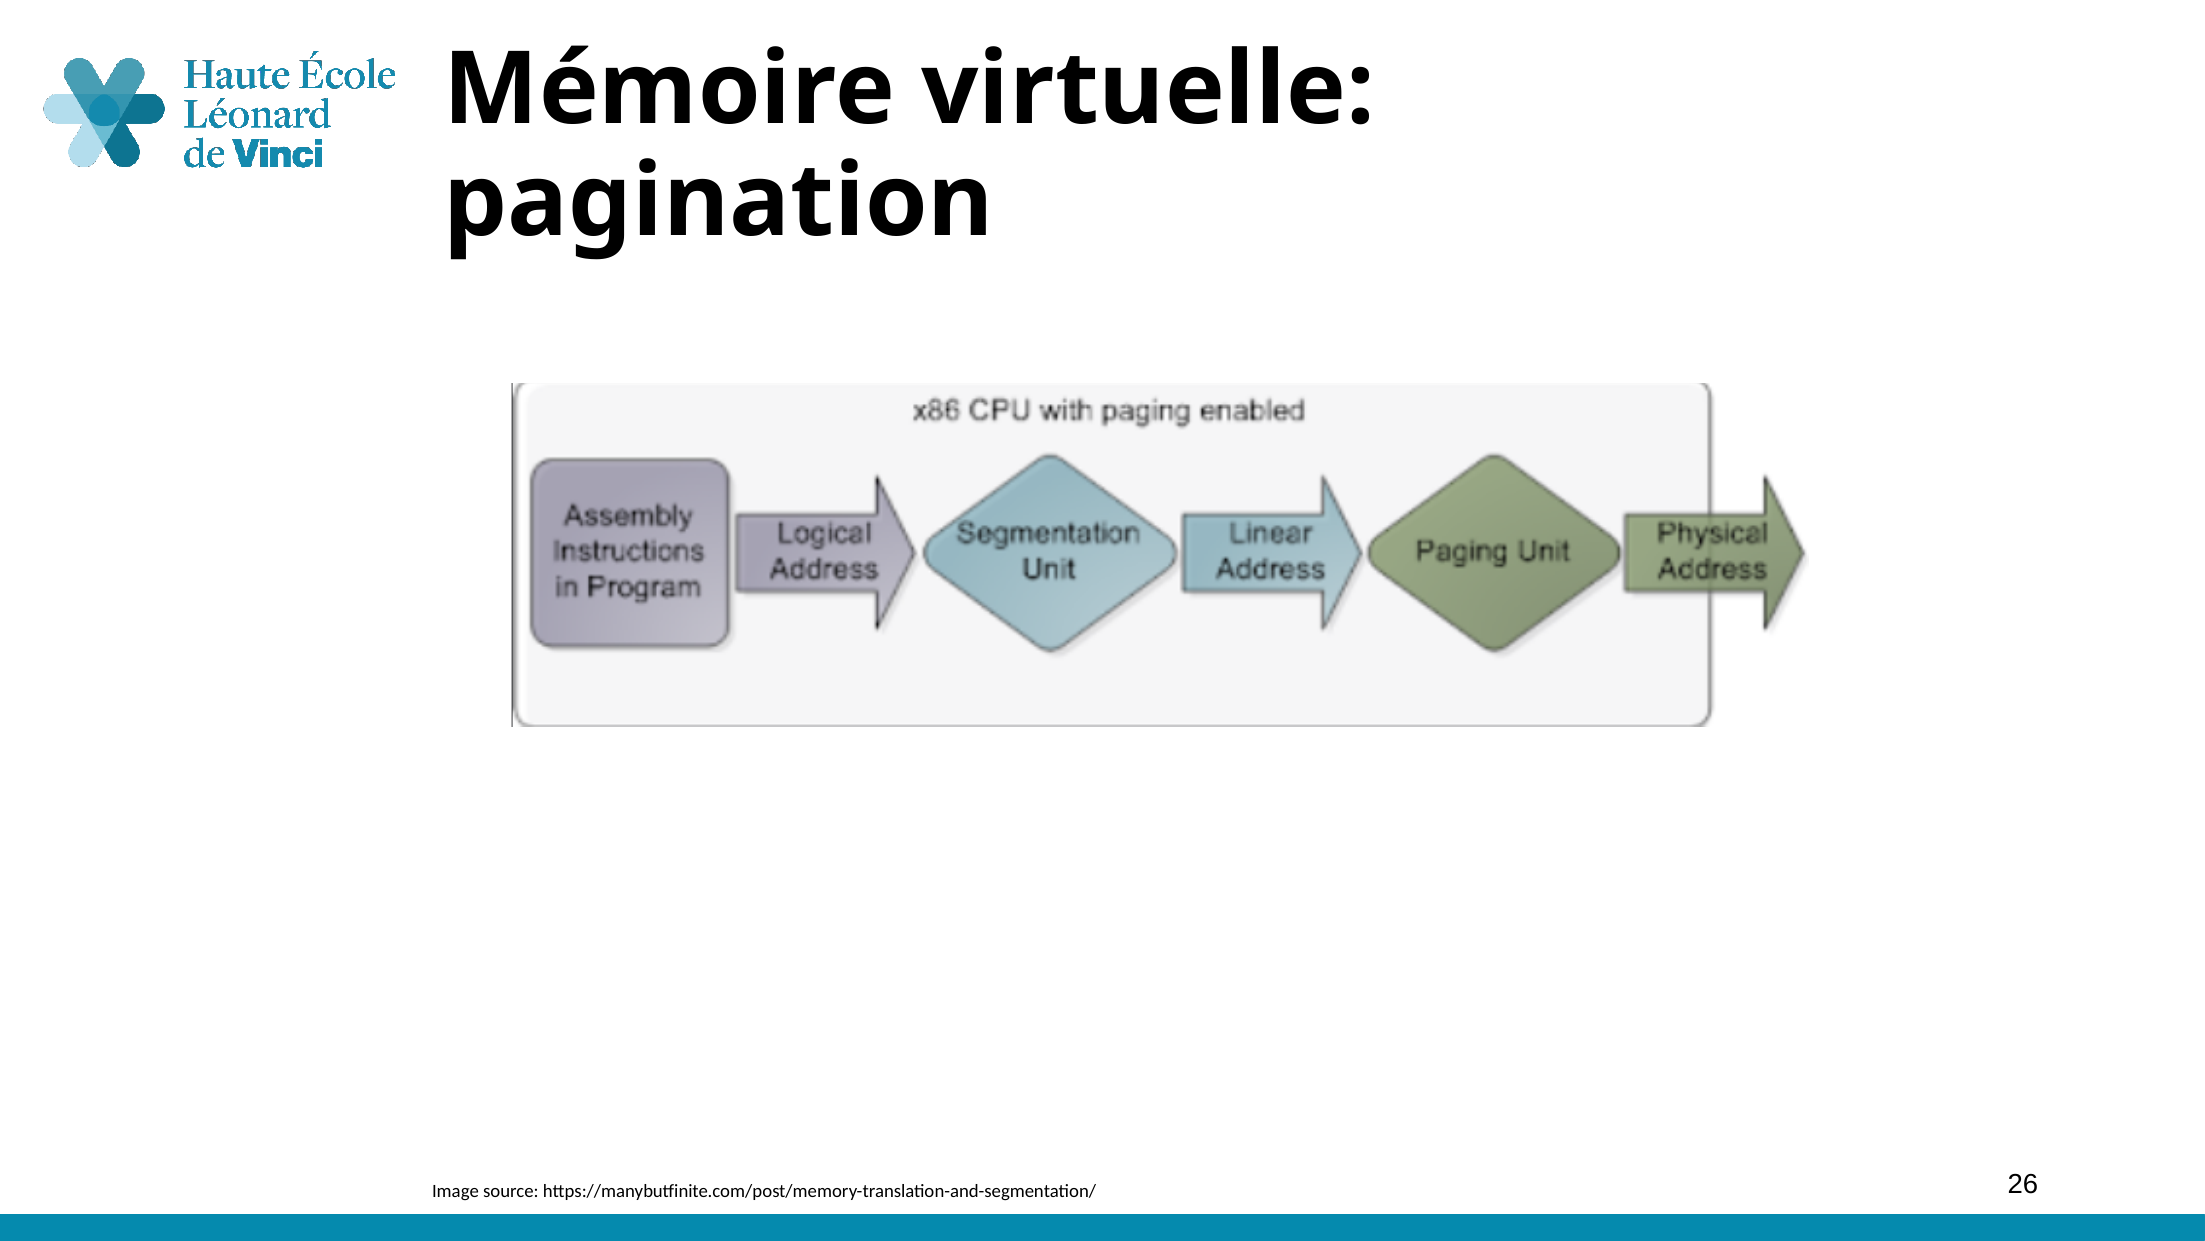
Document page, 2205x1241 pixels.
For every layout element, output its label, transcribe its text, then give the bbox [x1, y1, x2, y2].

picture [16, 33, 422, 194]
picture [511, 383, 1809, 727]
slide_number 26 [1557, 1149, 2054, 1216]
title Mémoire virtuelle: pagination [444, 17, 1740, 274]
text_box Image source: https://manybutfinite.com/post/memory-translation-and-segmentation/ [417, 1171, 1445, 1209]
